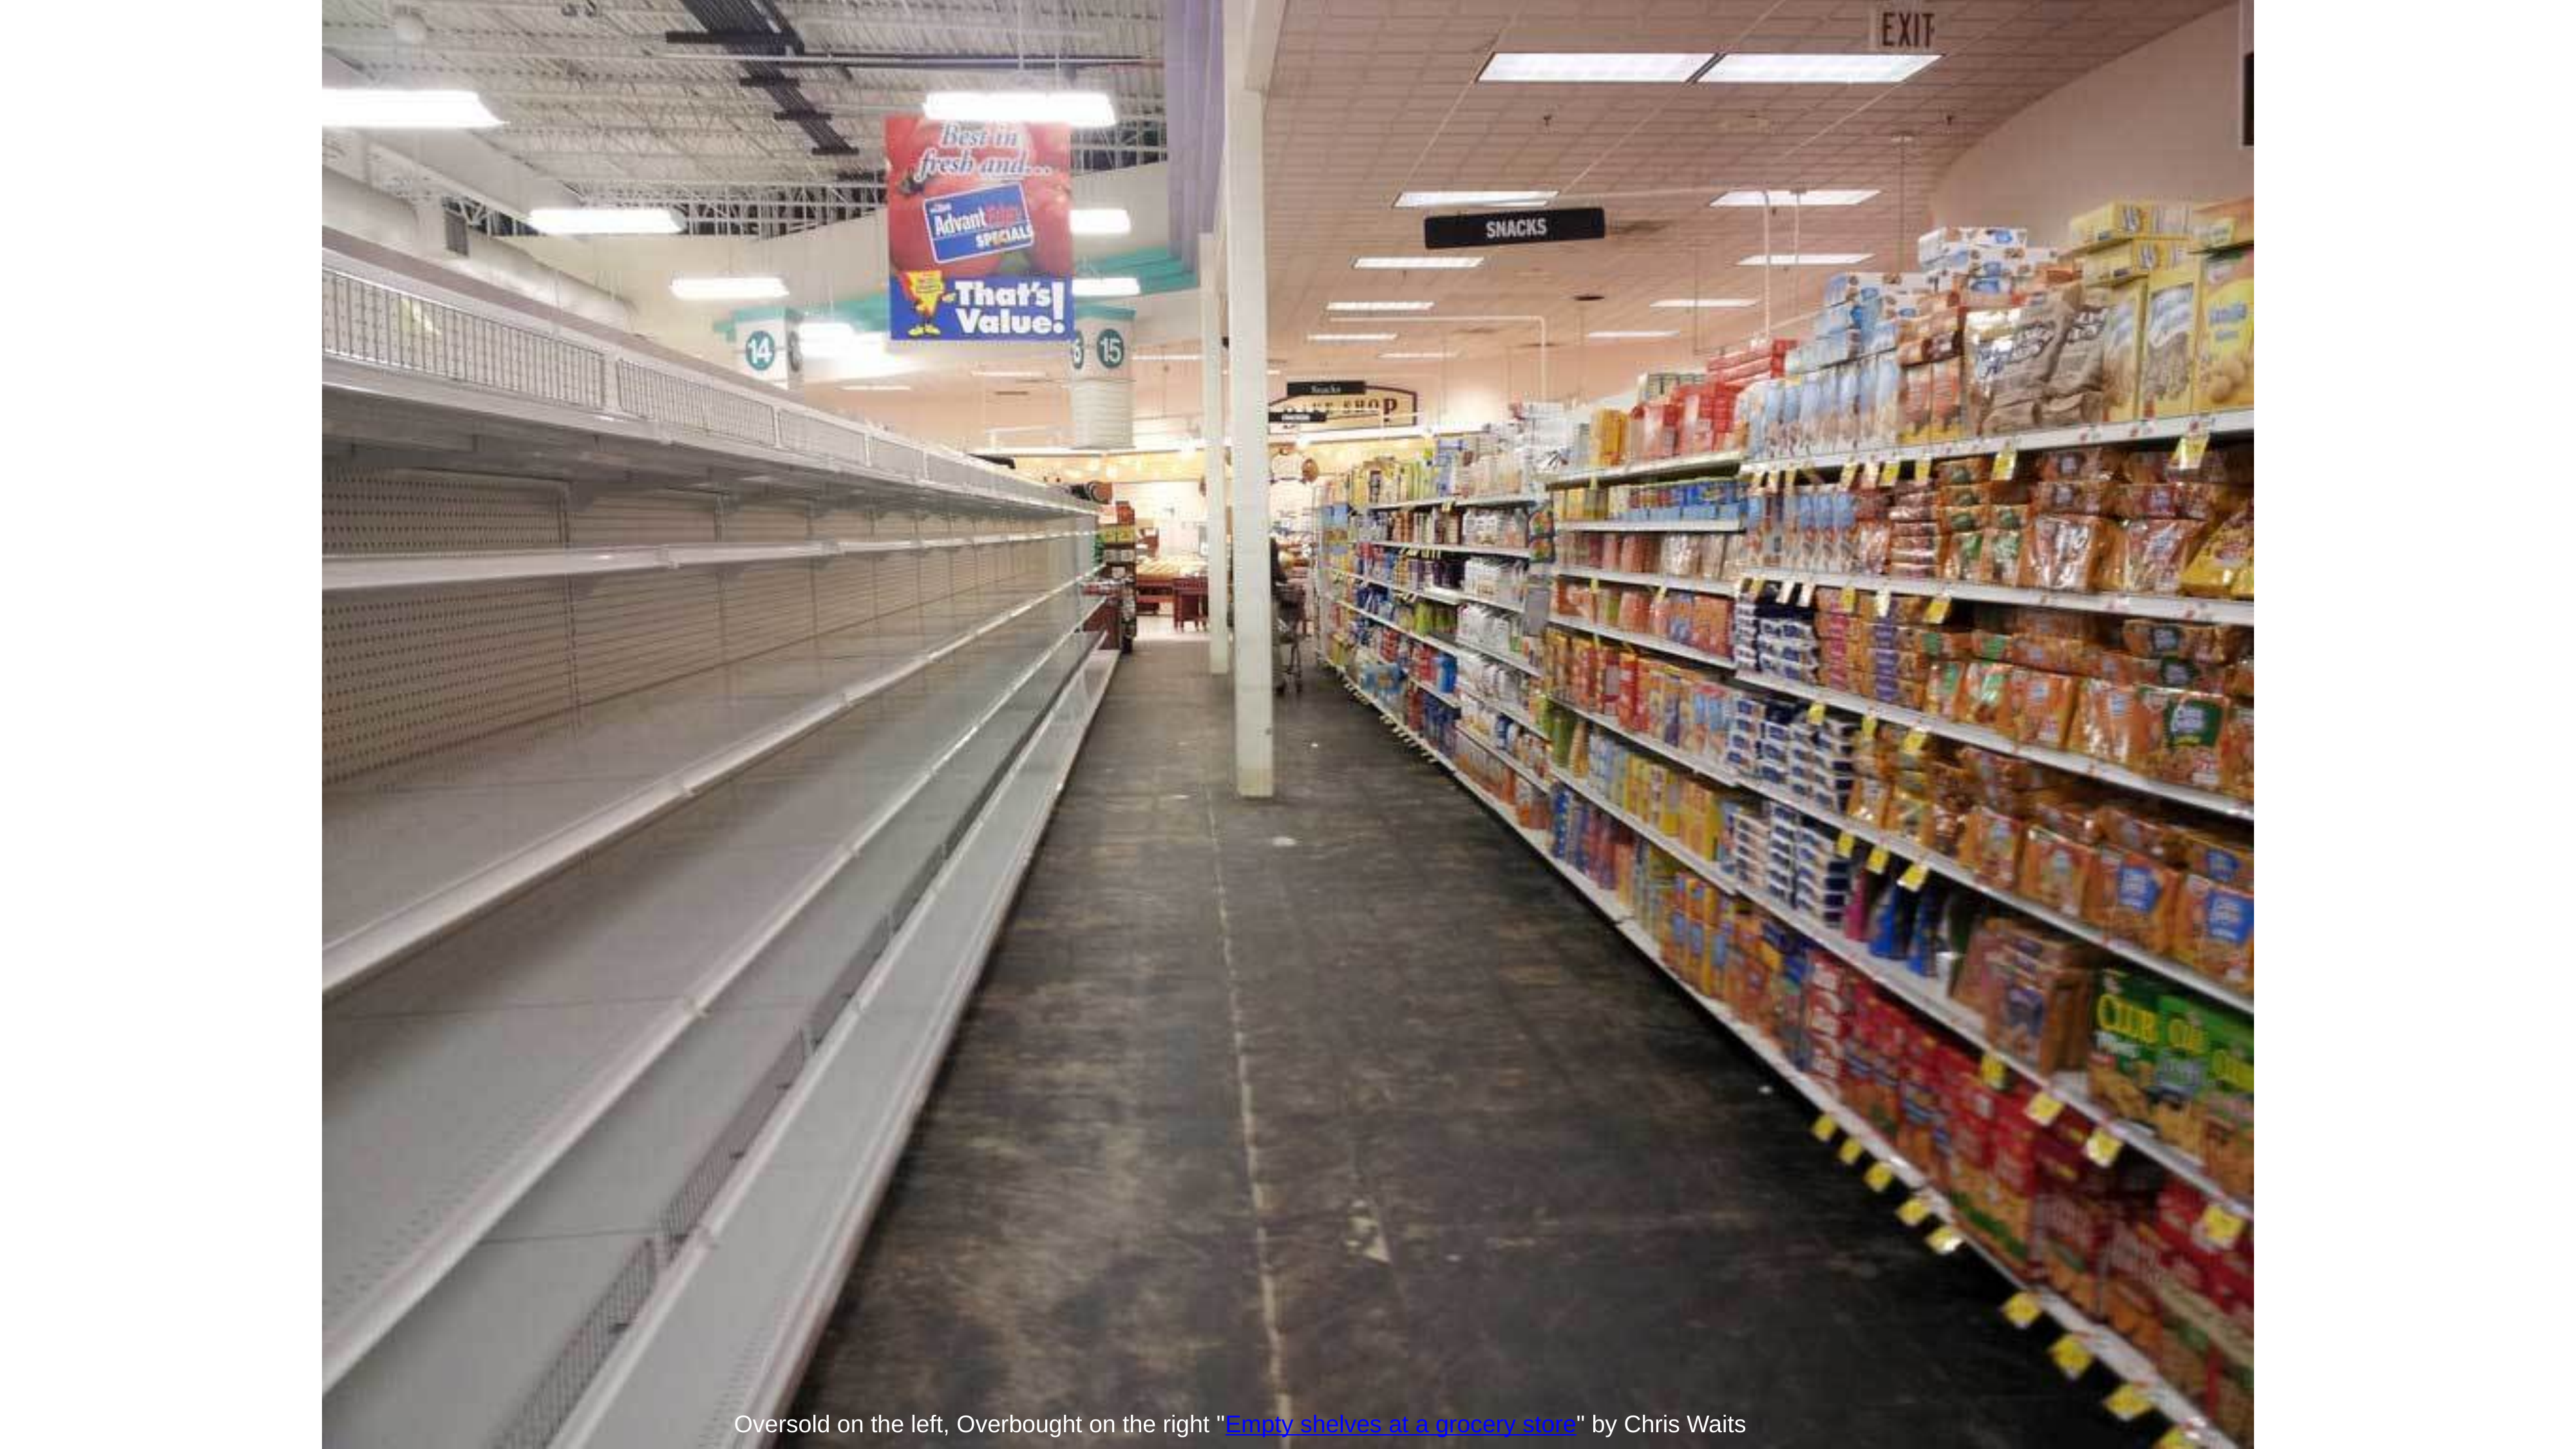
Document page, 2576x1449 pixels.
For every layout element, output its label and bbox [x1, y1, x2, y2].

picture [321, 0, 2255, 1449]
